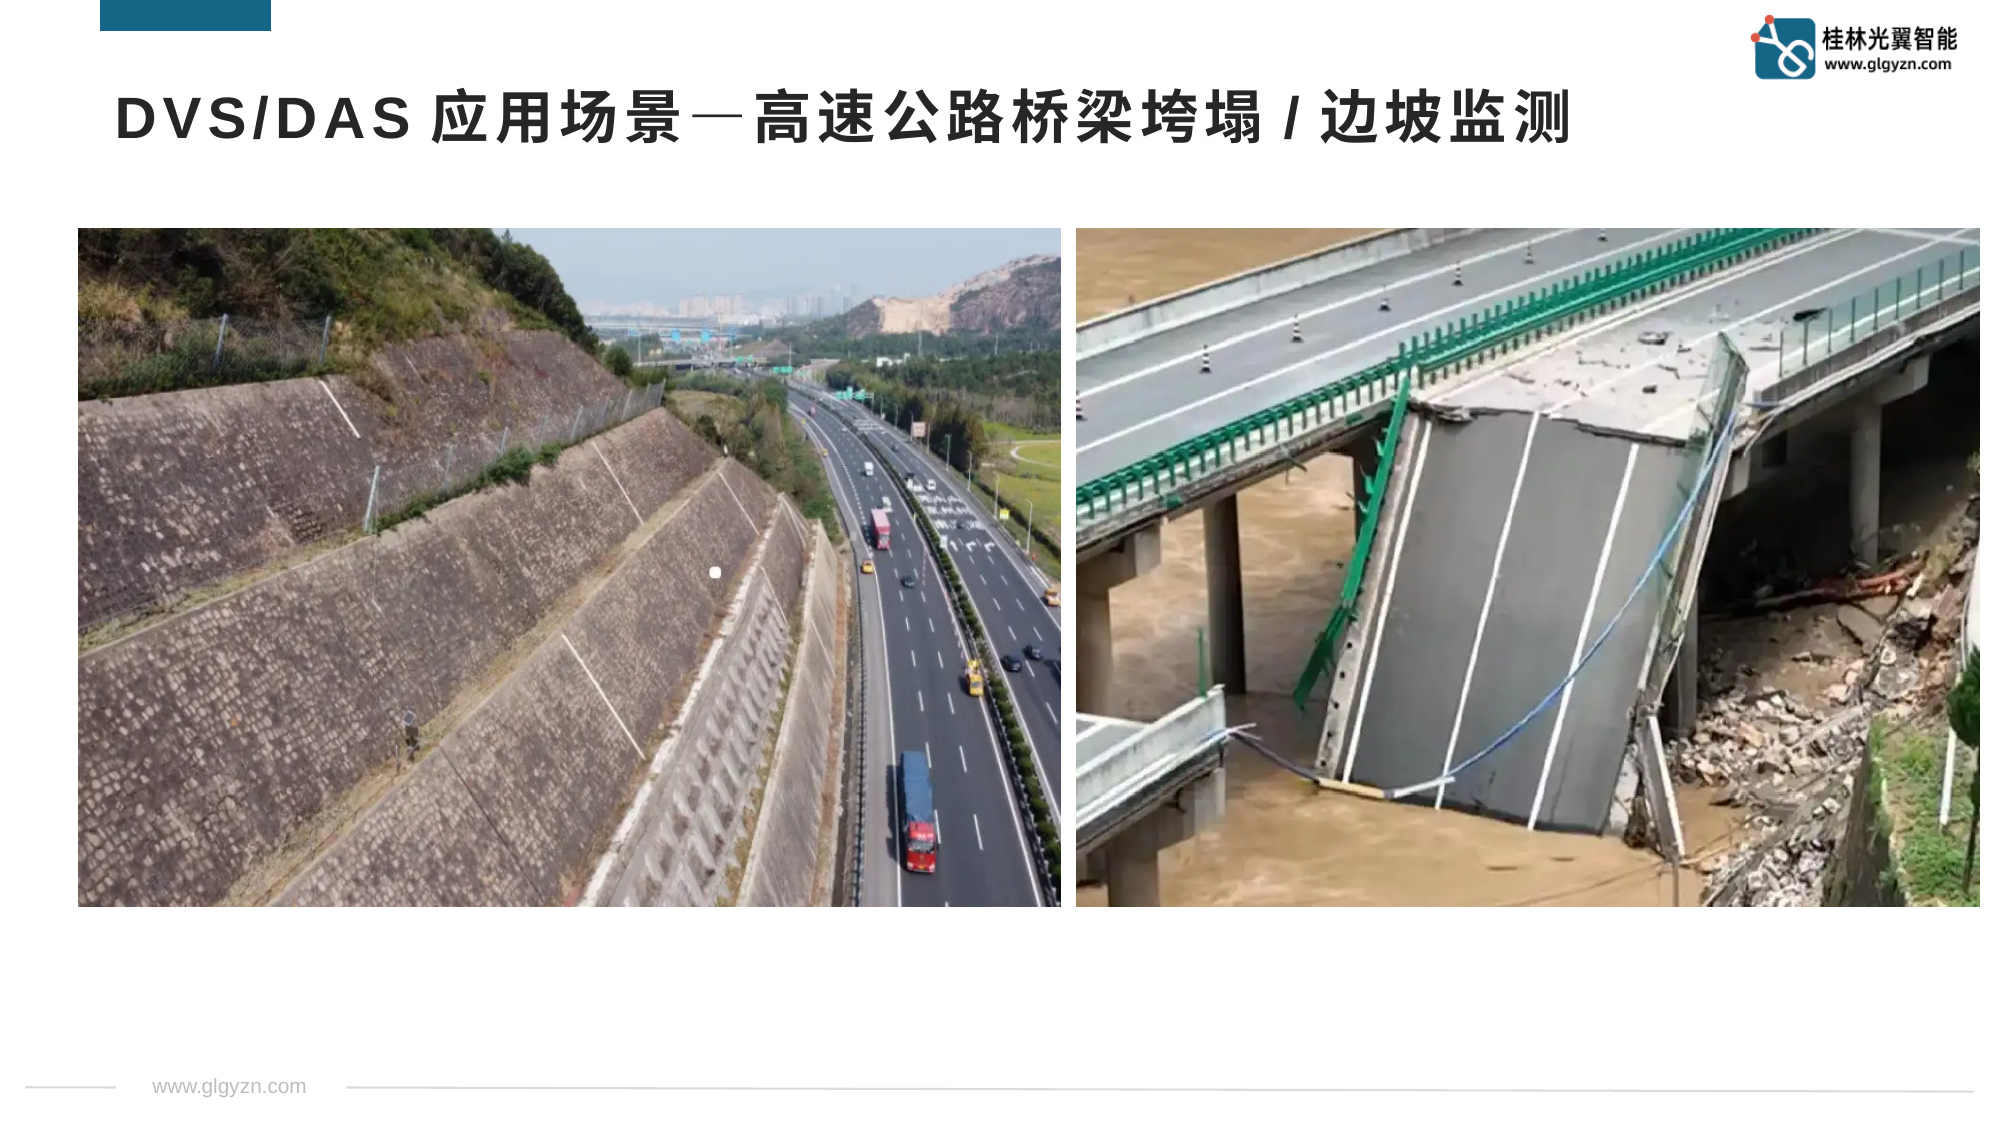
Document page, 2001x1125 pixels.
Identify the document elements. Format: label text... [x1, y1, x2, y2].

picture [1750, 14, 1959, 80]
picture [77, 228, 1061, 908]
picture [1076, 228, 1981, 908]
title DVS/DAS应用场景—高速公路桥梁垮塌/边坡监测 [99, 57, 1900, 174]
